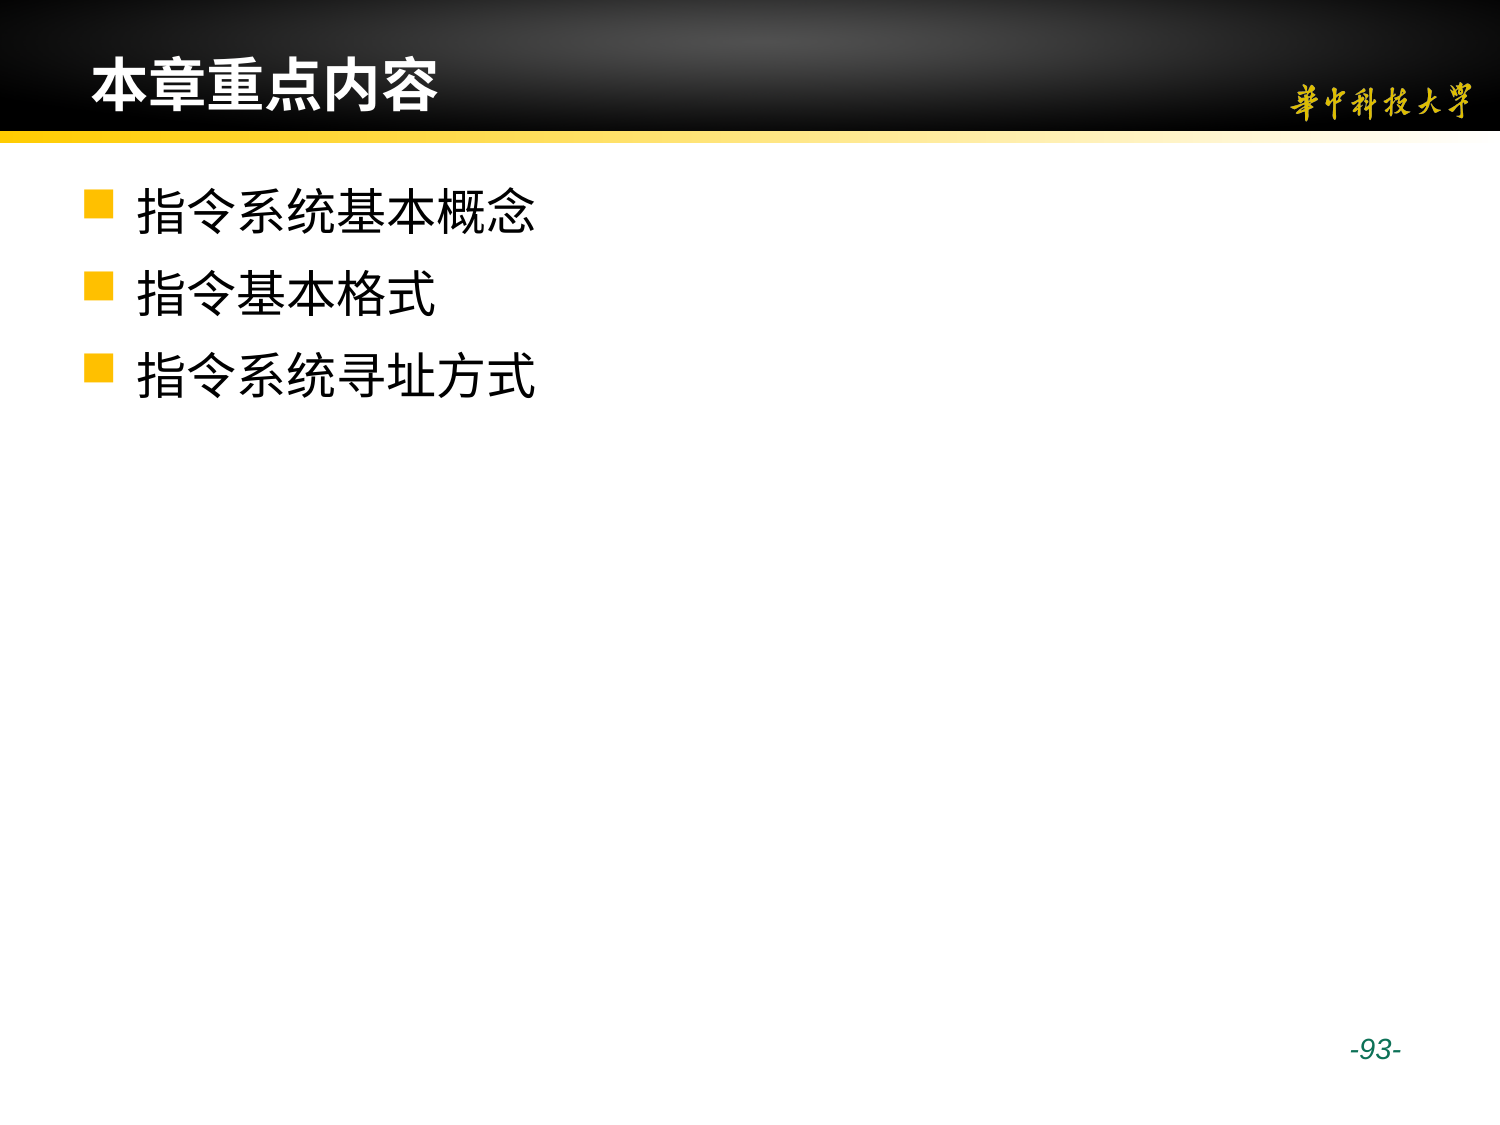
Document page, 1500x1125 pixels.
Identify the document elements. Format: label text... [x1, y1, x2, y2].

slide_number -93- [1257, 1023, 1425, 1102]
list 指令系统基本概念 指令基本格式 指令系统寻址方式 [64, 160, 1414, 988]
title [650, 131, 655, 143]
title 本章重点内容 [74, 34, 1426, 131]
table_cell Reg [738, 131, 744, 143]
picture [0, 0, 1500, 131]
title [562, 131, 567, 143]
